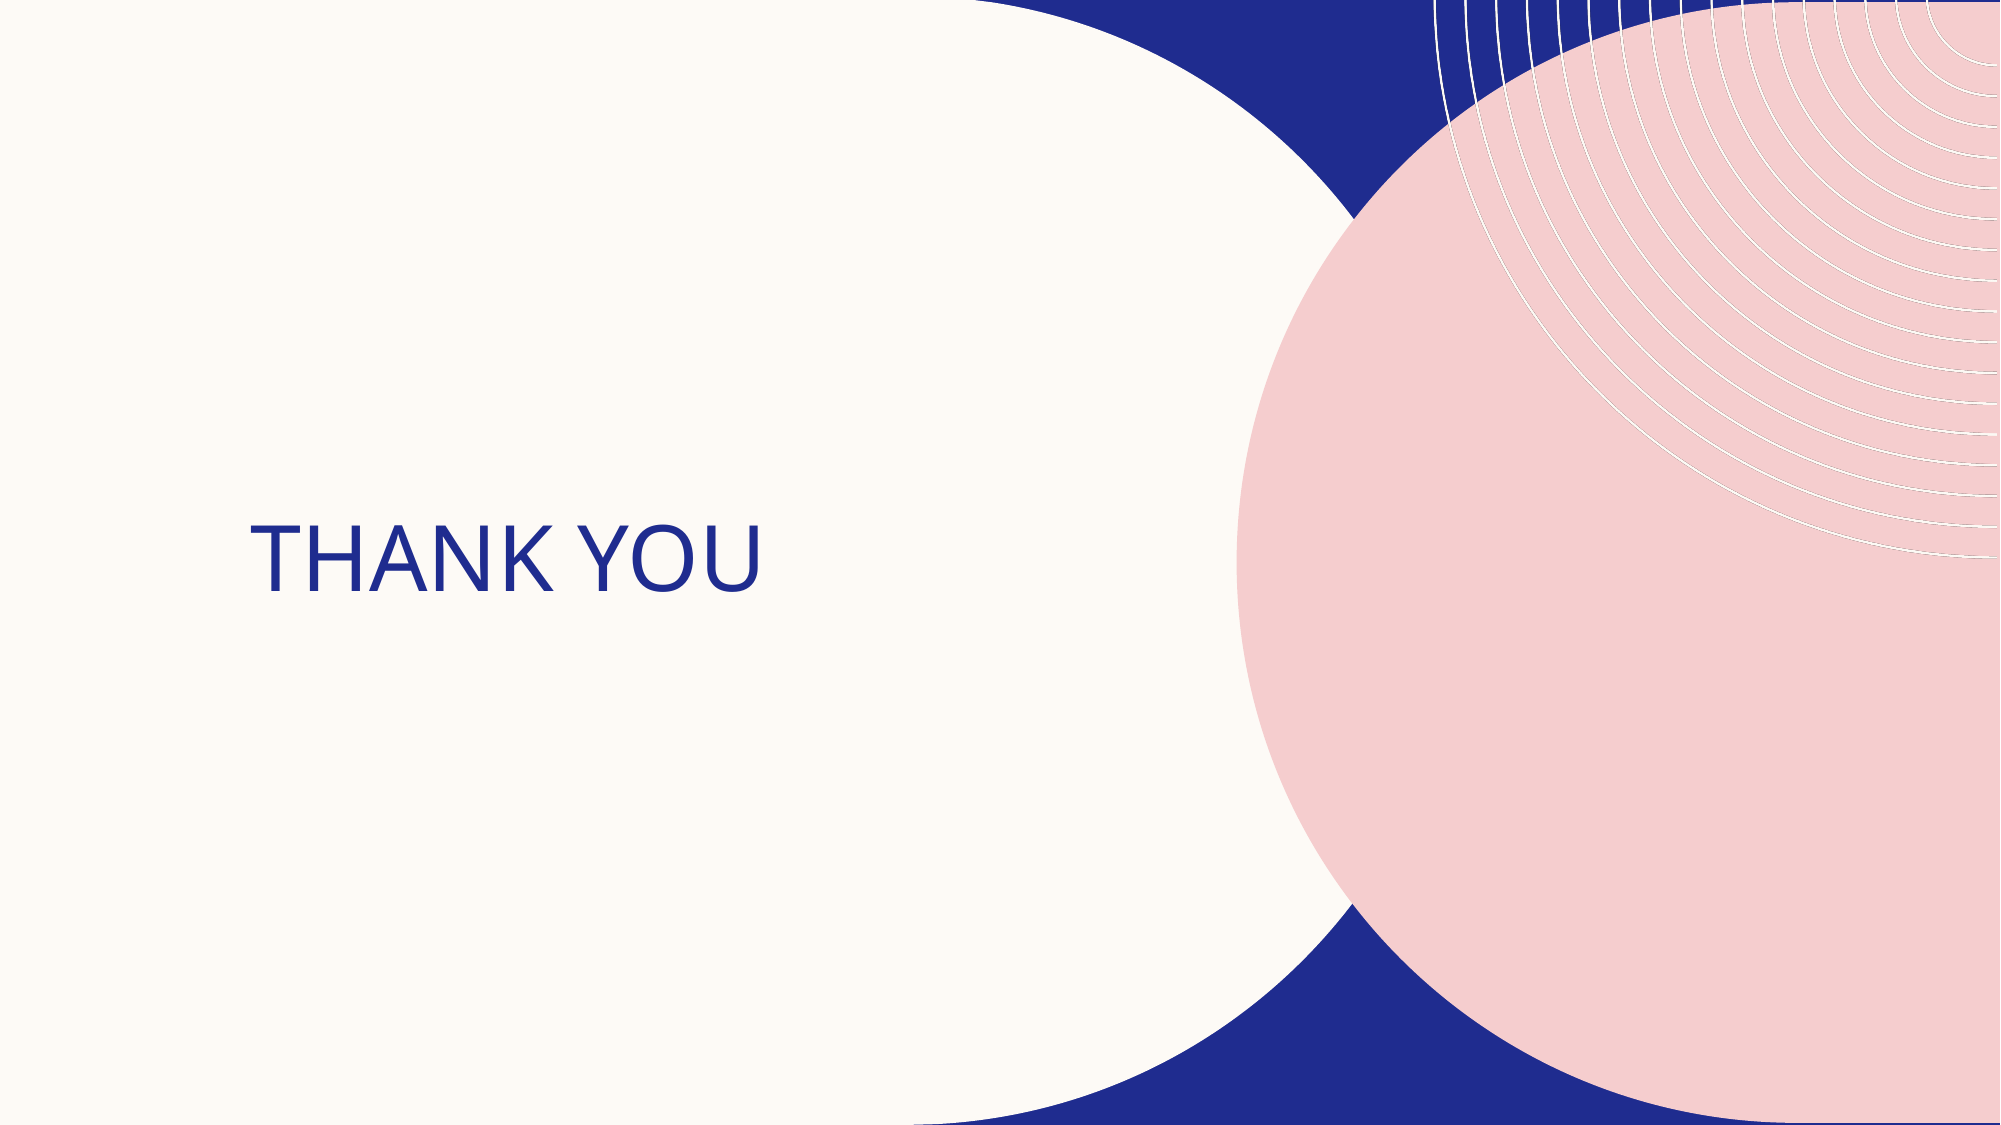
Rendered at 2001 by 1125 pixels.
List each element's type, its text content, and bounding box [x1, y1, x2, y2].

picture [1433, 0, 1997, 559]
title THANK YOU [249, 504, 935, 616]
